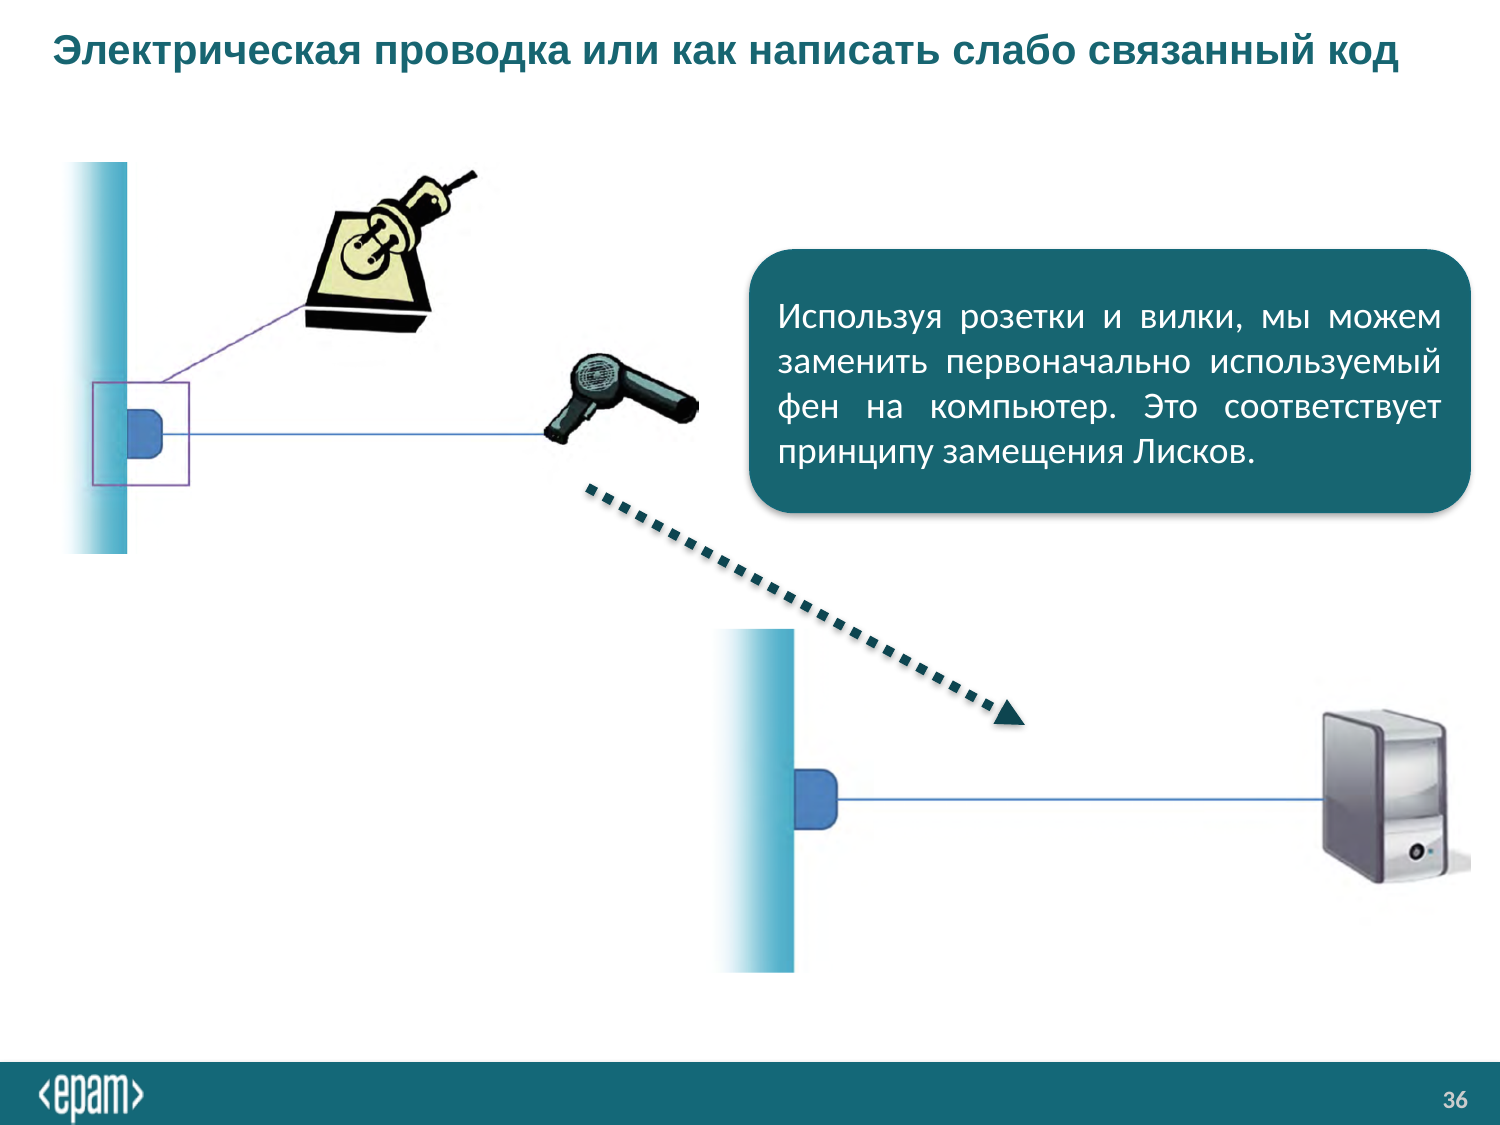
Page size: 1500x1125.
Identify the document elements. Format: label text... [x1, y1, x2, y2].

picture [38, 1074, 144, 1125]
picture [37, 133, 715, 564]
text_box Используя розетки и вилки, мы можем заменить первоначально используемый фен на компьютер. Это соответствует принципу замещения Лисков. [749, 249, 1471, 514]
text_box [587, 487, 1026, 726]
title Электрическая проводка или как написать слабо связанный код [0, 0, 1500, 95]
picture [687, 601, 1471, 991]
